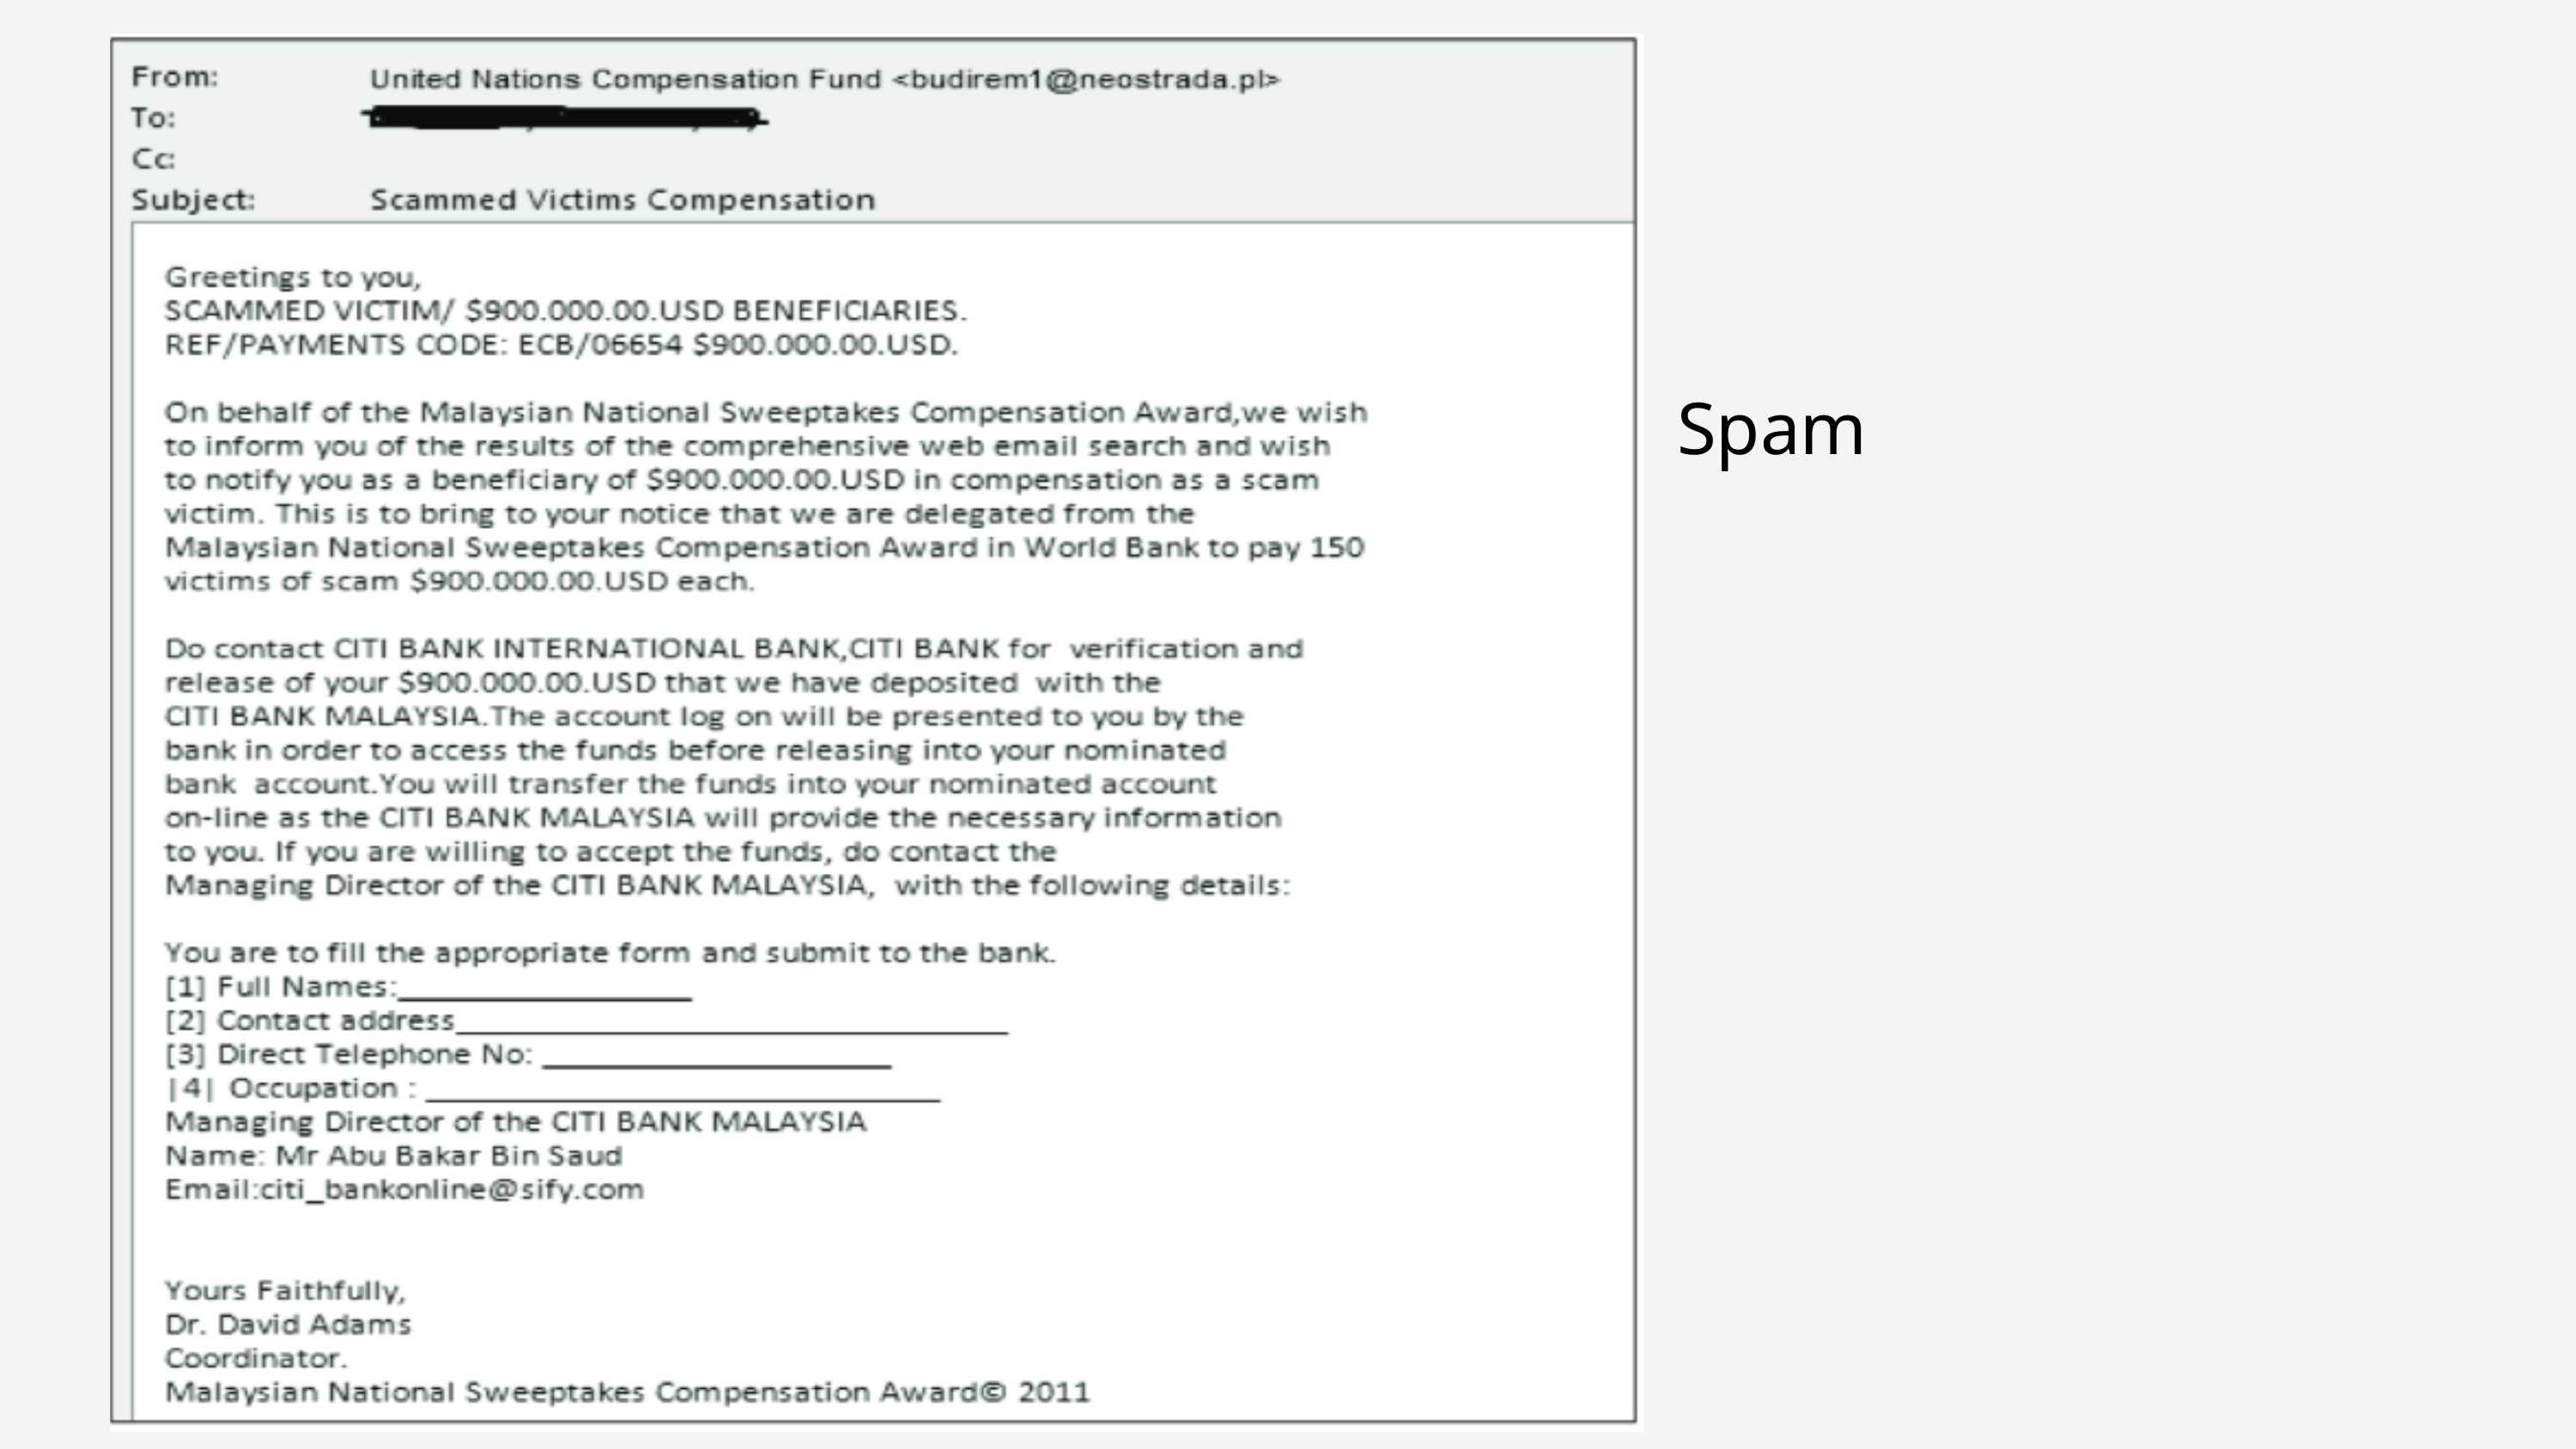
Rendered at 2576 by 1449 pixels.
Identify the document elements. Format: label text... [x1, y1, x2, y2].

text_box [110, 33, 1644, 1432]
text_box Spam [1677, 381, 2576, 556]
